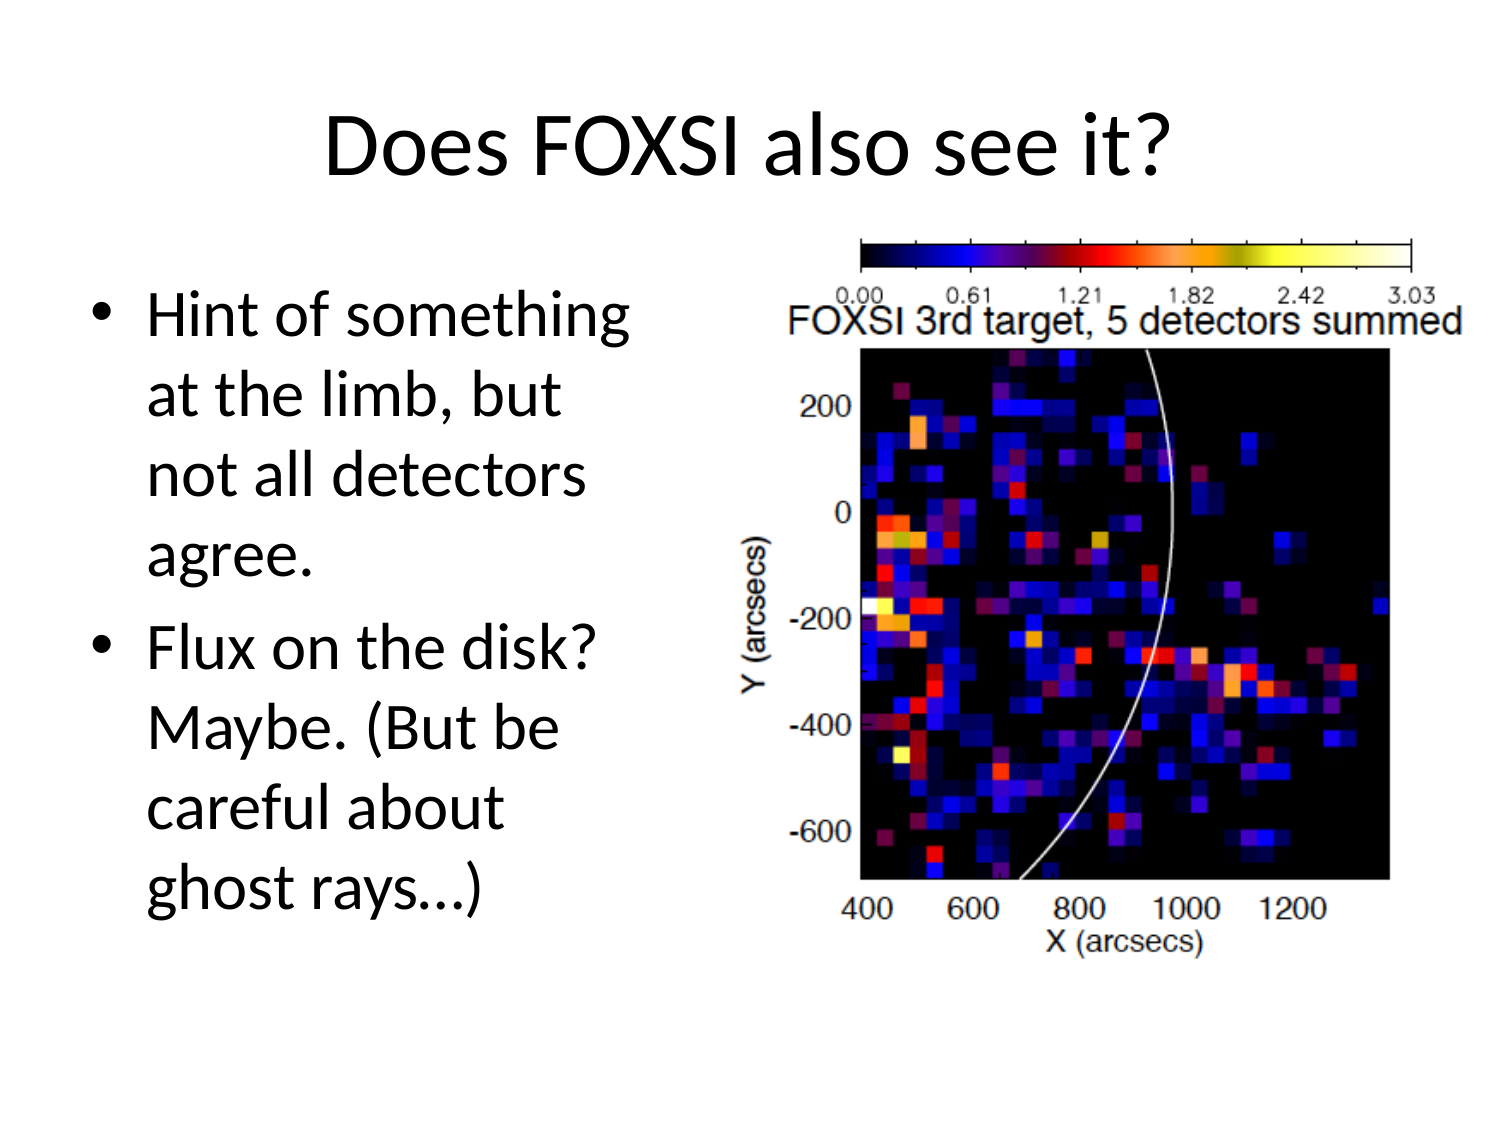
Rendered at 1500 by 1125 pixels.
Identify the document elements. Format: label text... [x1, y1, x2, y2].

title Does FOXSI also see it? [75, 45, 1425, 233]
list Hint of something at the limb, but not all detectors agree. Flux on the disk? Maybe. (But be careful about ghost rays…) [75, 262, 648, 1005]
picture [708, 232, 1500, 983]
